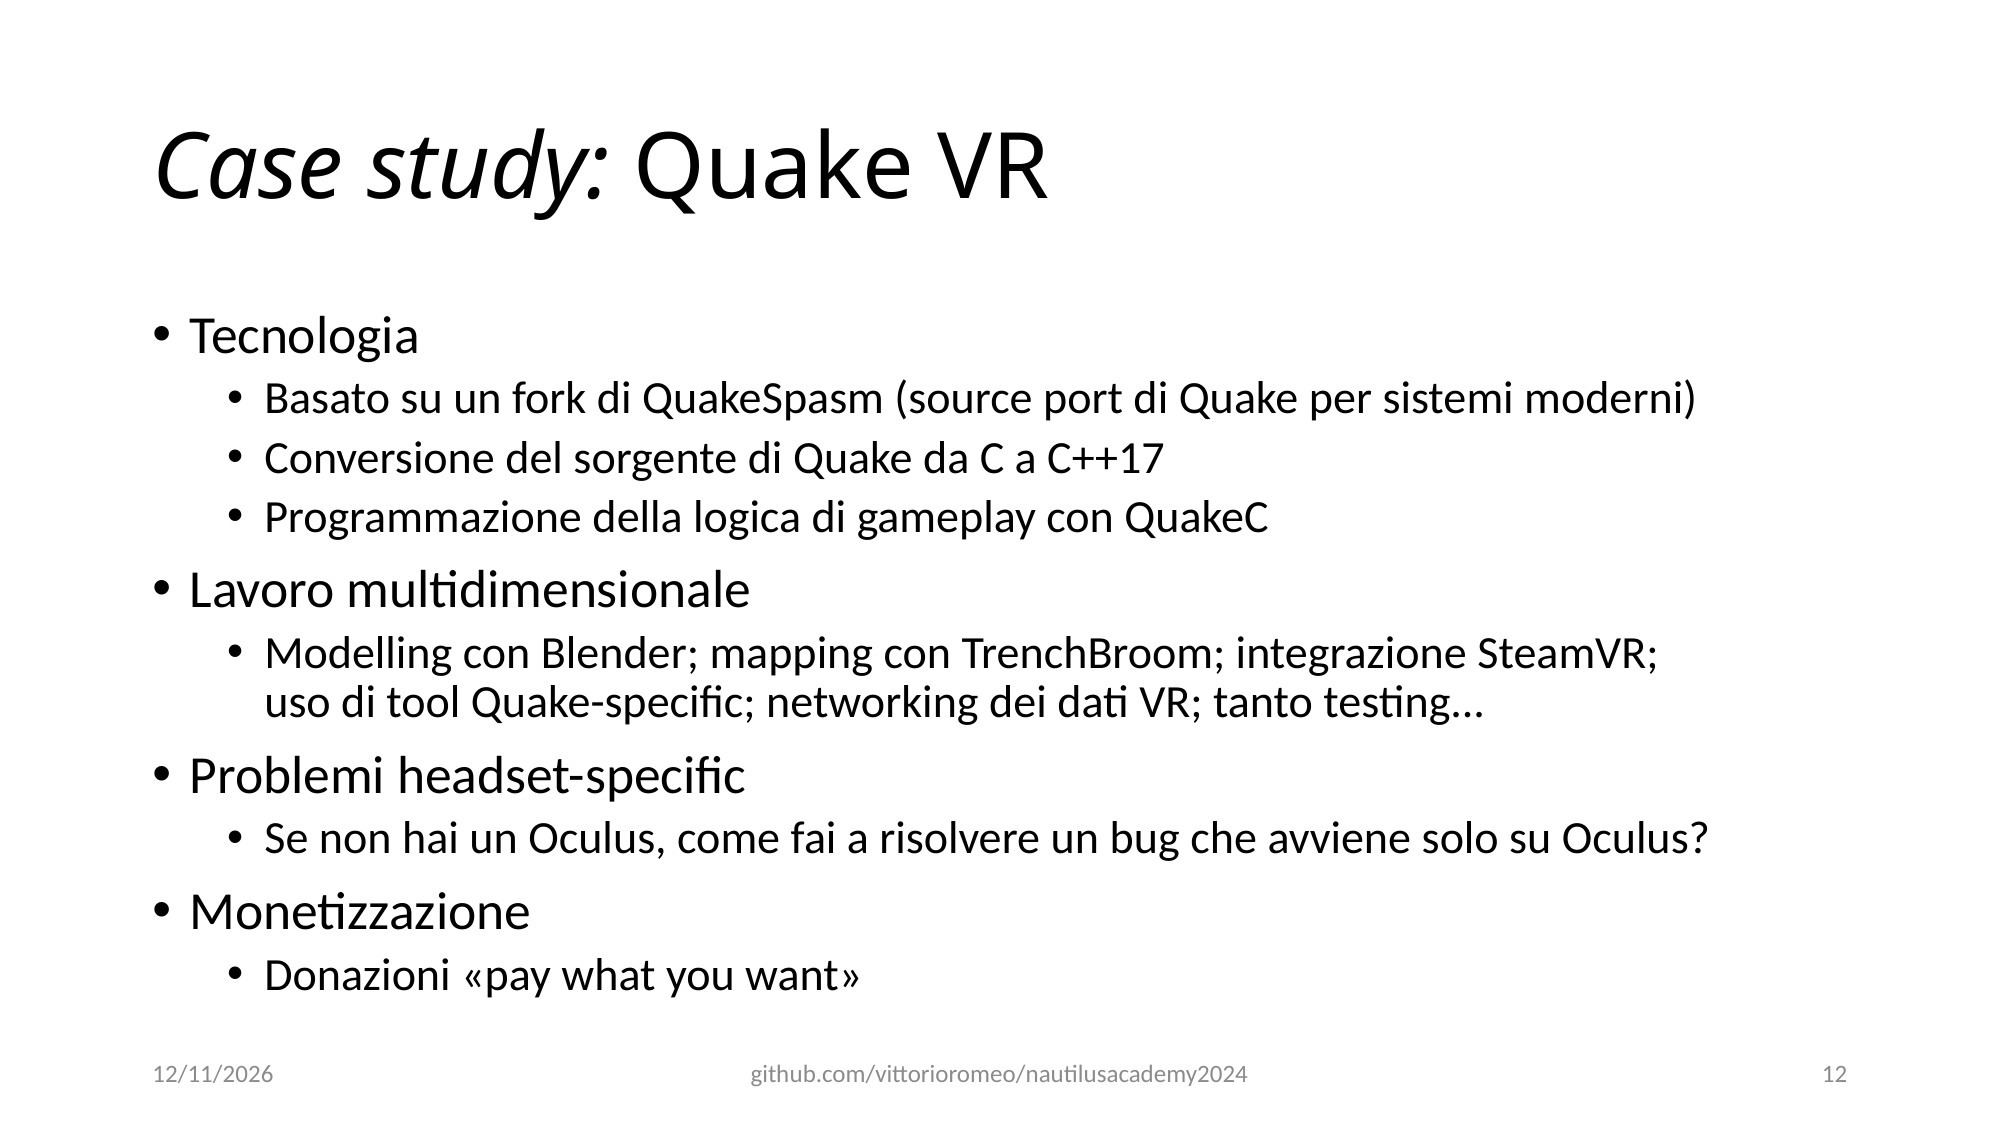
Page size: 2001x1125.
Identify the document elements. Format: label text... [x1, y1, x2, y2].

title Case study: Quake VR [137, 59, 1863, 278]
list Tecnologia Basato su un fork di QuakeSpasm (source port di Quake per sistemi moderni) Conversione del sorgente di Quake da C a C++17 Programmazione della logica di gameplay con QuakeC Lavoro multidimensionale Modelling con Blender; mapping con TrenchBroom; integrazione SteamVR; uso di tool Quake-specific; networking dei dati VR; tanto testing... Problemi headset-specific Se non hai un Oculus, come fai a risolvere un bug che avviene solo su Oculus? Monetizzazione Donazioni «pay what you want» [137, 299, 1863, 1014]
slide_number 12 [1412, 1042, 1863, 1103]
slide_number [137, 1042, 588, 1103]
footer github.com/vittorioromeo/nautilusacademy2024 [662, 1042, 1338, 1103]
